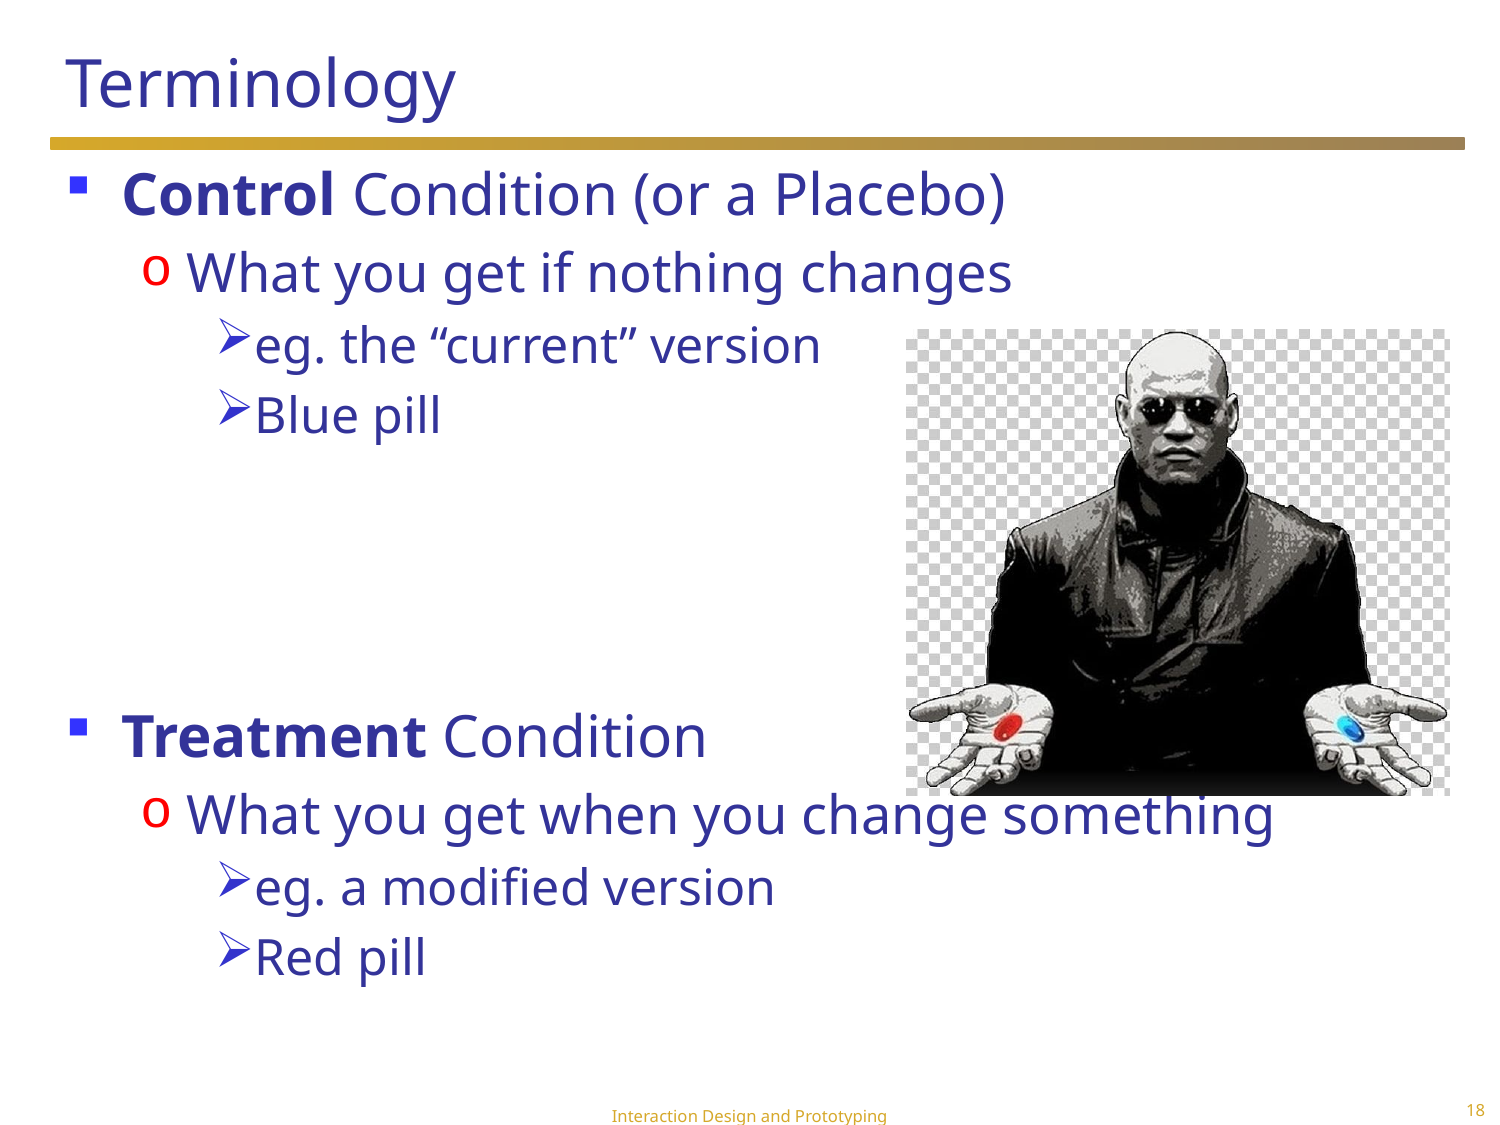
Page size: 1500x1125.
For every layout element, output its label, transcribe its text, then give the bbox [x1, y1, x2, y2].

list Control Condition (or a Placebo) What you get if nothing changes eg. the “current” version Blue pill Treatment Condition What you get when you change something eg. a modified version Red pill [50, 149, 1463, 1063]
picture [905, 329, 1451, 796]
footer Interaction Design and Prototyping [496, 1085, 1004, 1125]
title Terminology [50, 24, 1463, 138]
slide_number 18 [1162, 1081, 1500, 1125]
